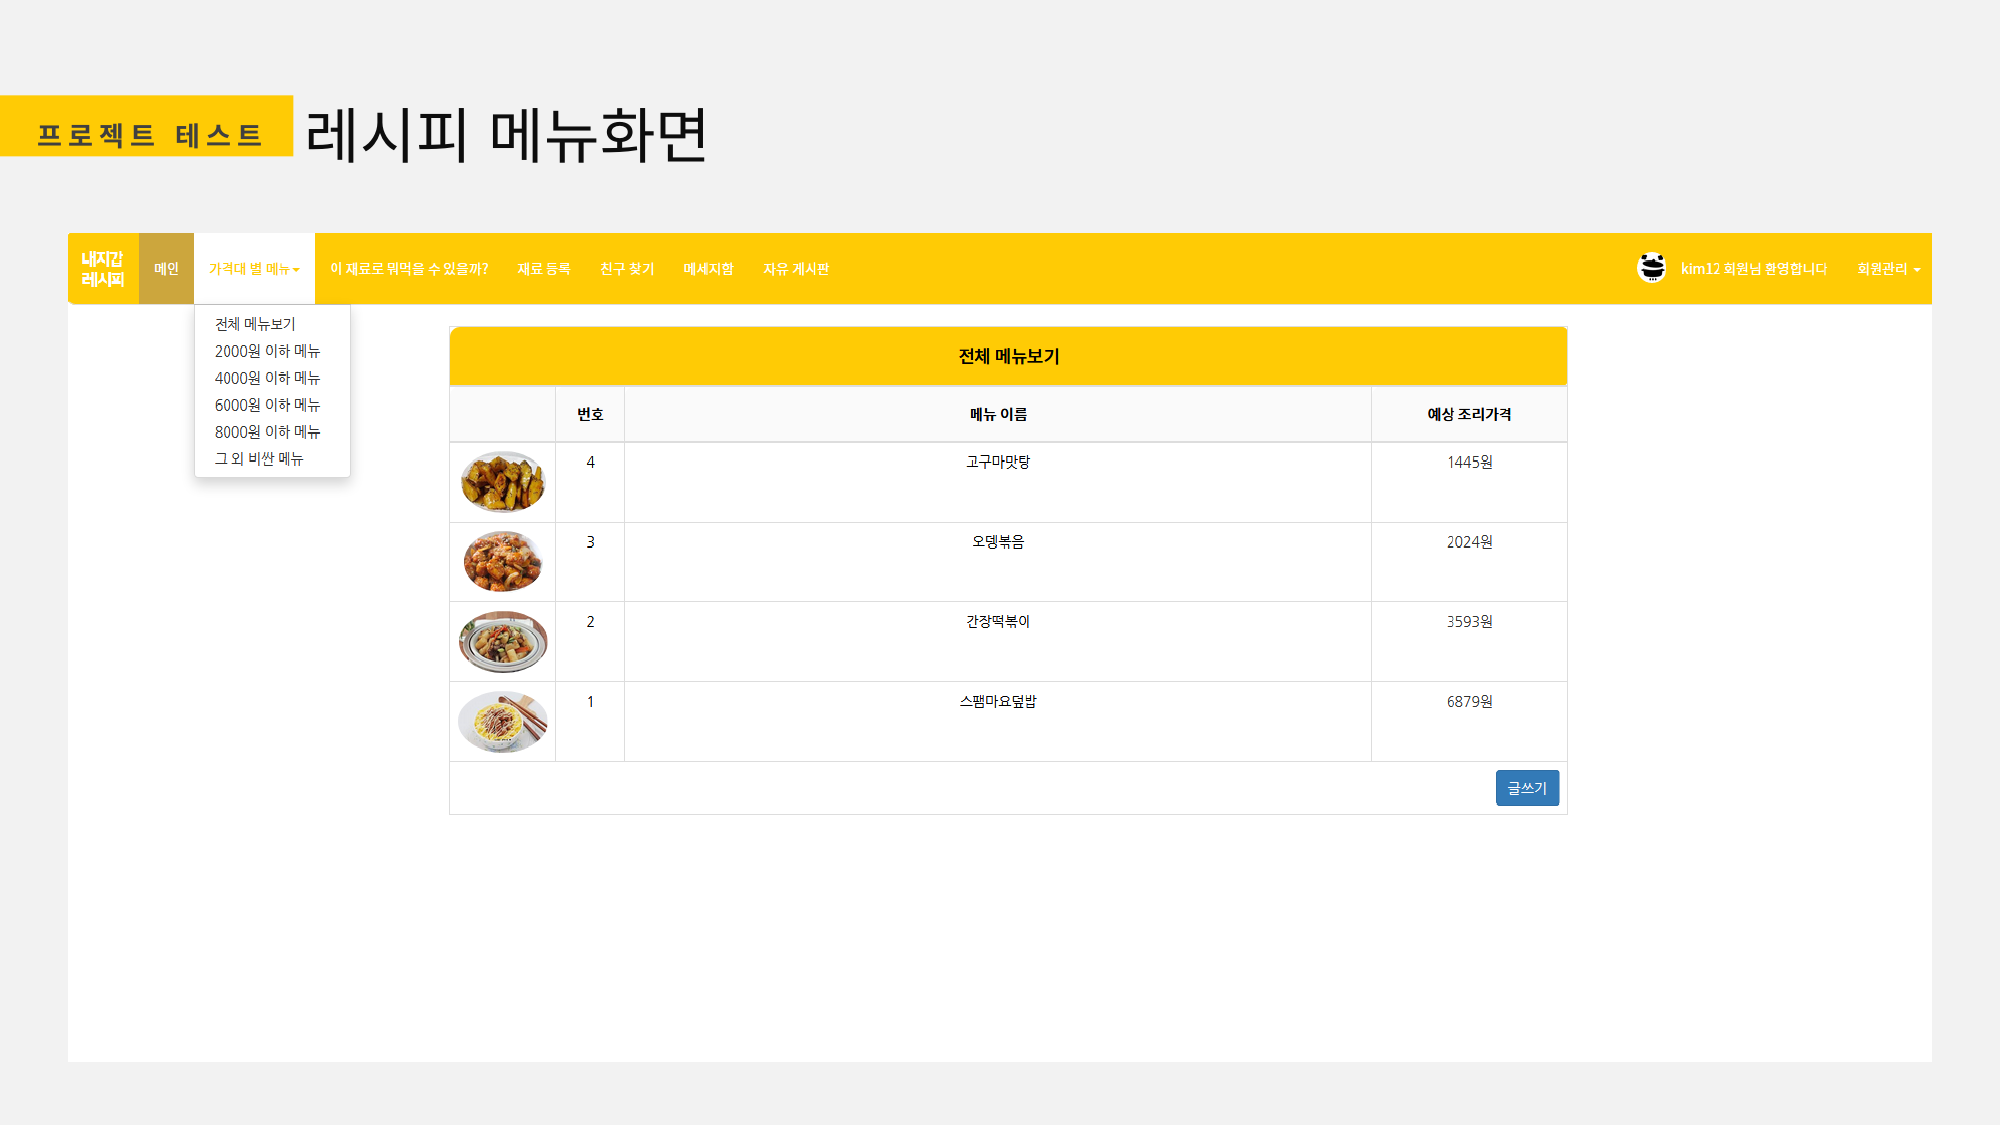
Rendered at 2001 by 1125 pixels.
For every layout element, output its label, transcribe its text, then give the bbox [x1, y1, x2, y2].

text_box [0, 94, 294, 157]
text_box 프로젝트 테스트 [23, 95, 351, 159]
text_box 레시피 메뉴화면 [289, 90, 833, 178]
picture [68, 233, 1932, 1062]
